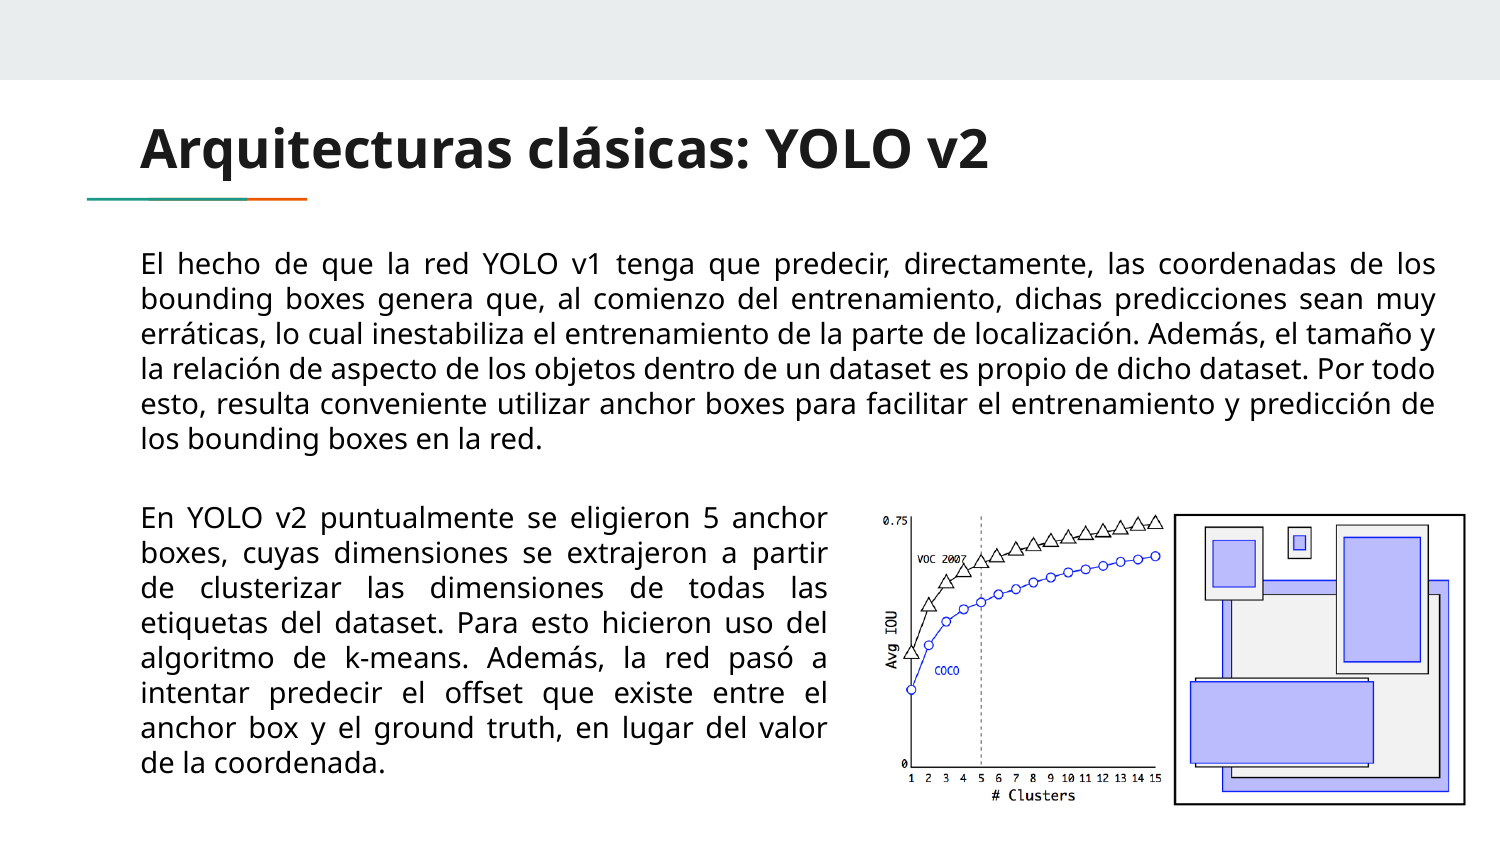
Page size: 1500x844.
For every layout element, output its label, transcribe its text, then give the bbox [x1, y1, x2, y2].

picture [857, 484, 1478, 813]
text_box En YOLO v2 puntualmente se eligieron 5 anchor boxes, cuyas dimensiones se extrajeron a partir de clusterizar las dimensiones de todas las etiquetas del dataset. Para esto hicieron uso del algoritmo de k-means. Además, la red pasó a intentar predecir el offset que existe entre el anchor box y el ground truth, en lugar del valor de la coordenada. [125, 484, 844, 795]
text_box El hecho de que la red YOLO v1 tenga que predecir, directamente, las coordenadas de los bounding boxes genera que, al comienzo del entrenamiento, dichas predicciones sean muy erráticas, lo cual inestabiliza el entrenamiento de la parte de localización. Además, el tamaño y la relación de aspecto de los objetos dentro de un dataset es propio de dicho dataset. Por todo esto, resulta conveniente utilizar anchor boxes para facilitar el entrenamiento y predicción de los bounding boxes en la red. [125, 230, 1452, 471]
title Arquitecturas clásicas: YOLO v2 [125, 99, 1478, 187]
